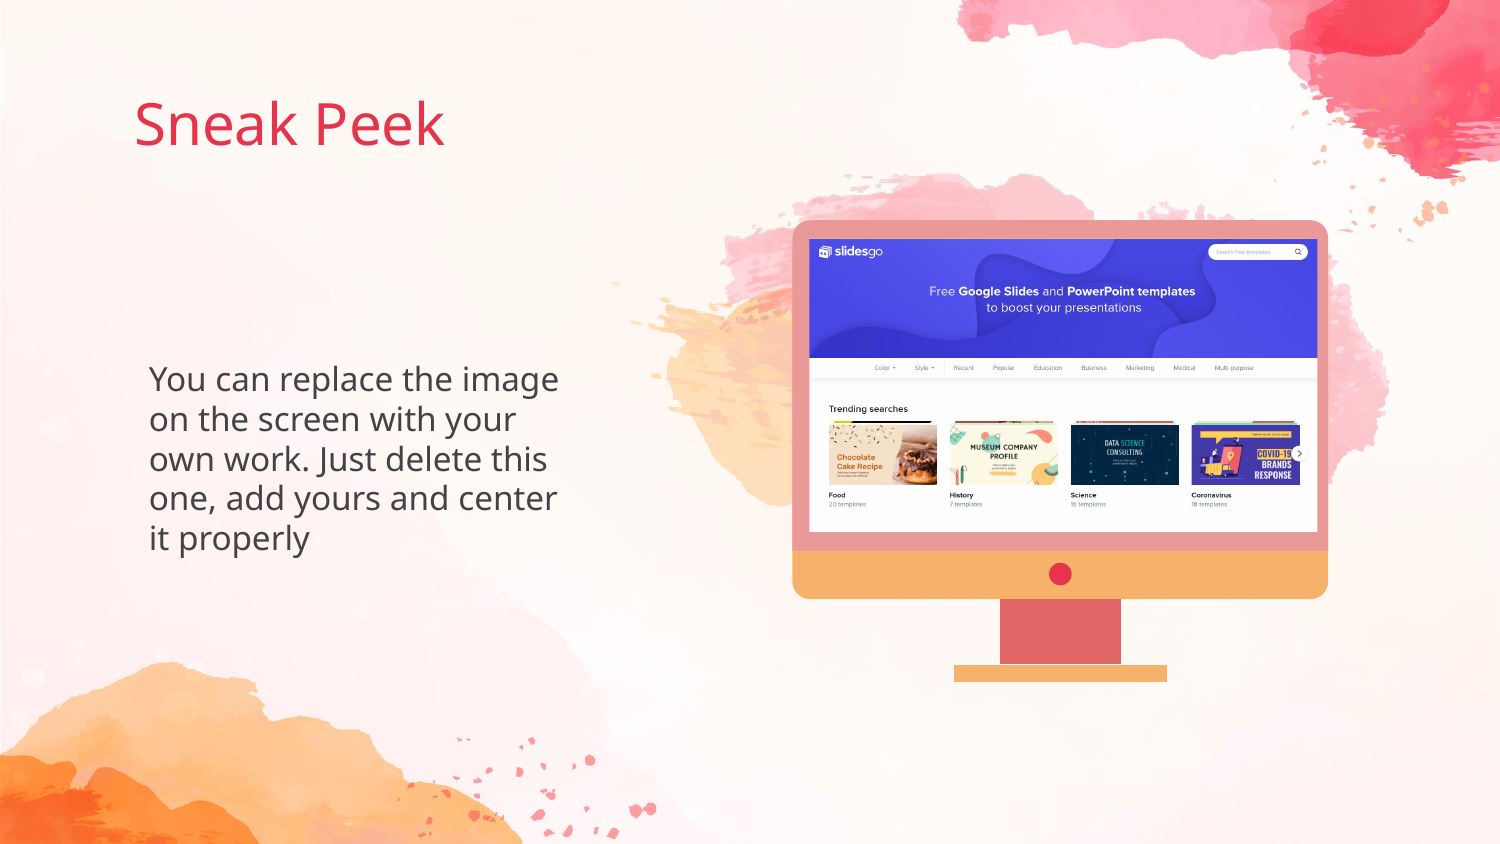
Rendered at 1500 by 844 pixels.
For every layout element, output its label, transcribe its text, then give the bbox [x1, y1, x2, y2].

title Sneak Peek [119, 71, 515, 166]
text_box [611, 172, 1390, 593]
picture [0, 0, 1500, 844]
subtitle You can replace the image on the screen with your own work. Just delete this one, add yours and center it properly [133, 342, 595, 584]
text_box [792, 219, 1329, 683]
